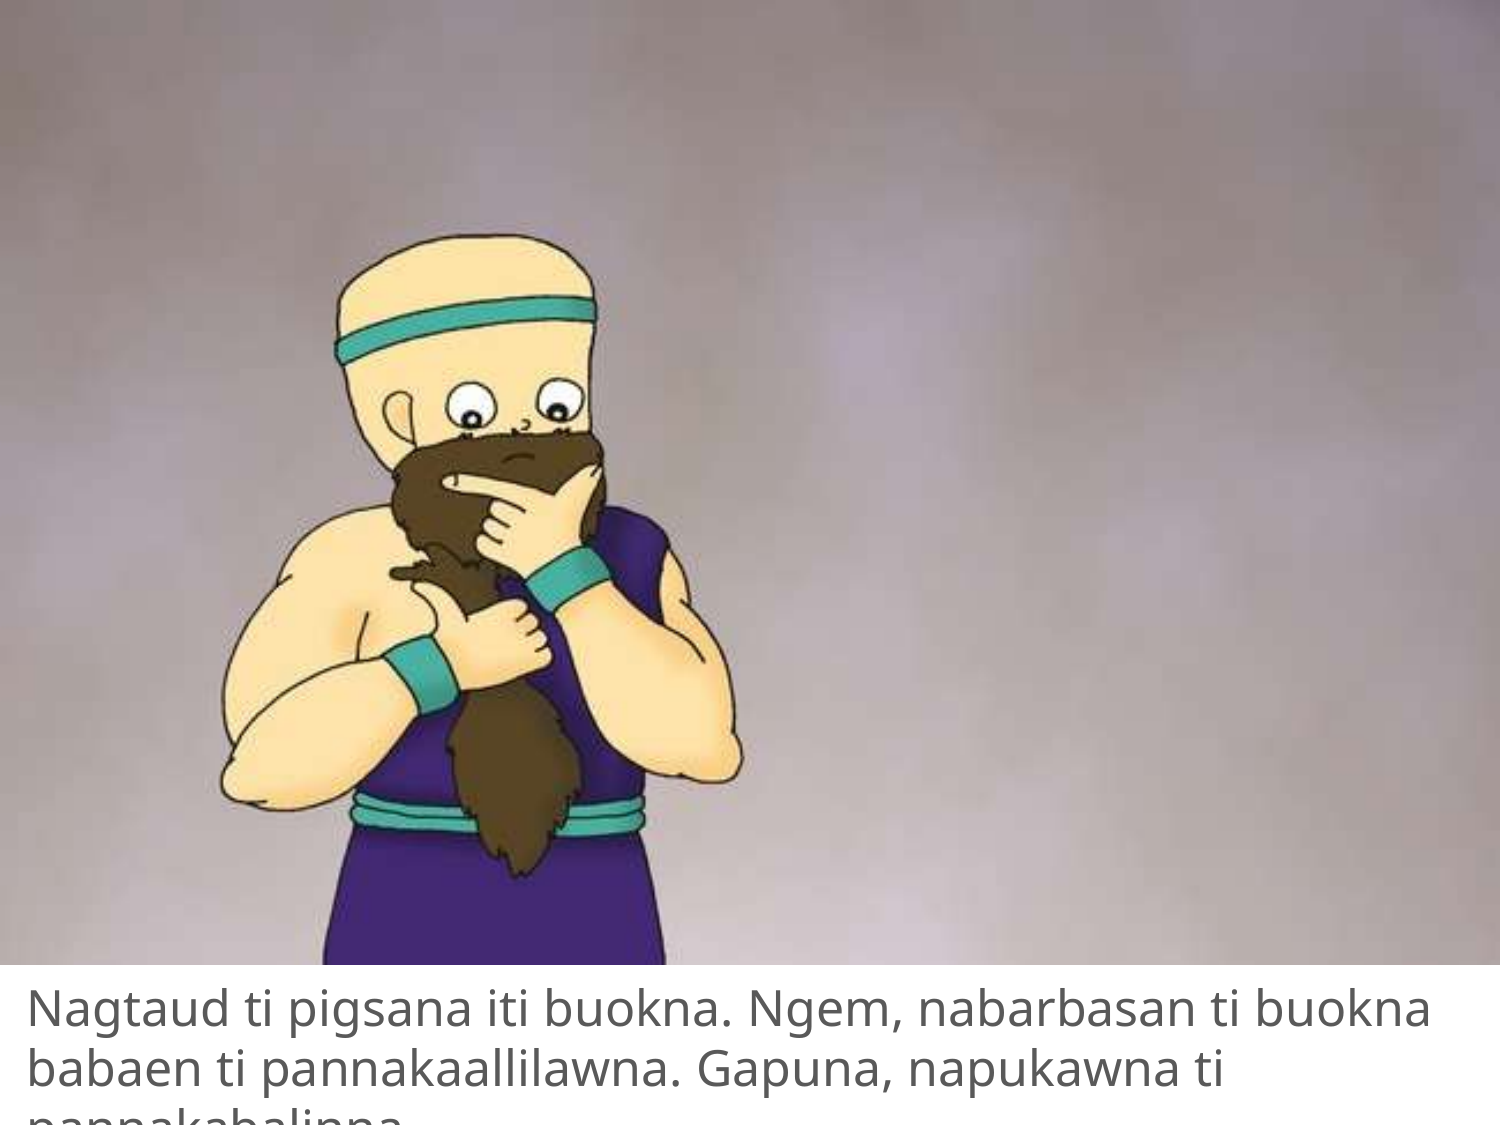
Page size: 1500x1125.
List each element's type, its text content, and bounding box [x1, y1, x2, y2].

text_box Nagtaud ti pigsana iti buokna. Ngem, nabarbasan ti buokna babaen ti pannakaallilawna. Gapuna, napukawna ti pannakabalinna. [11, 973, 1498, 1125]
picture [0, 0, 1500, 965]
